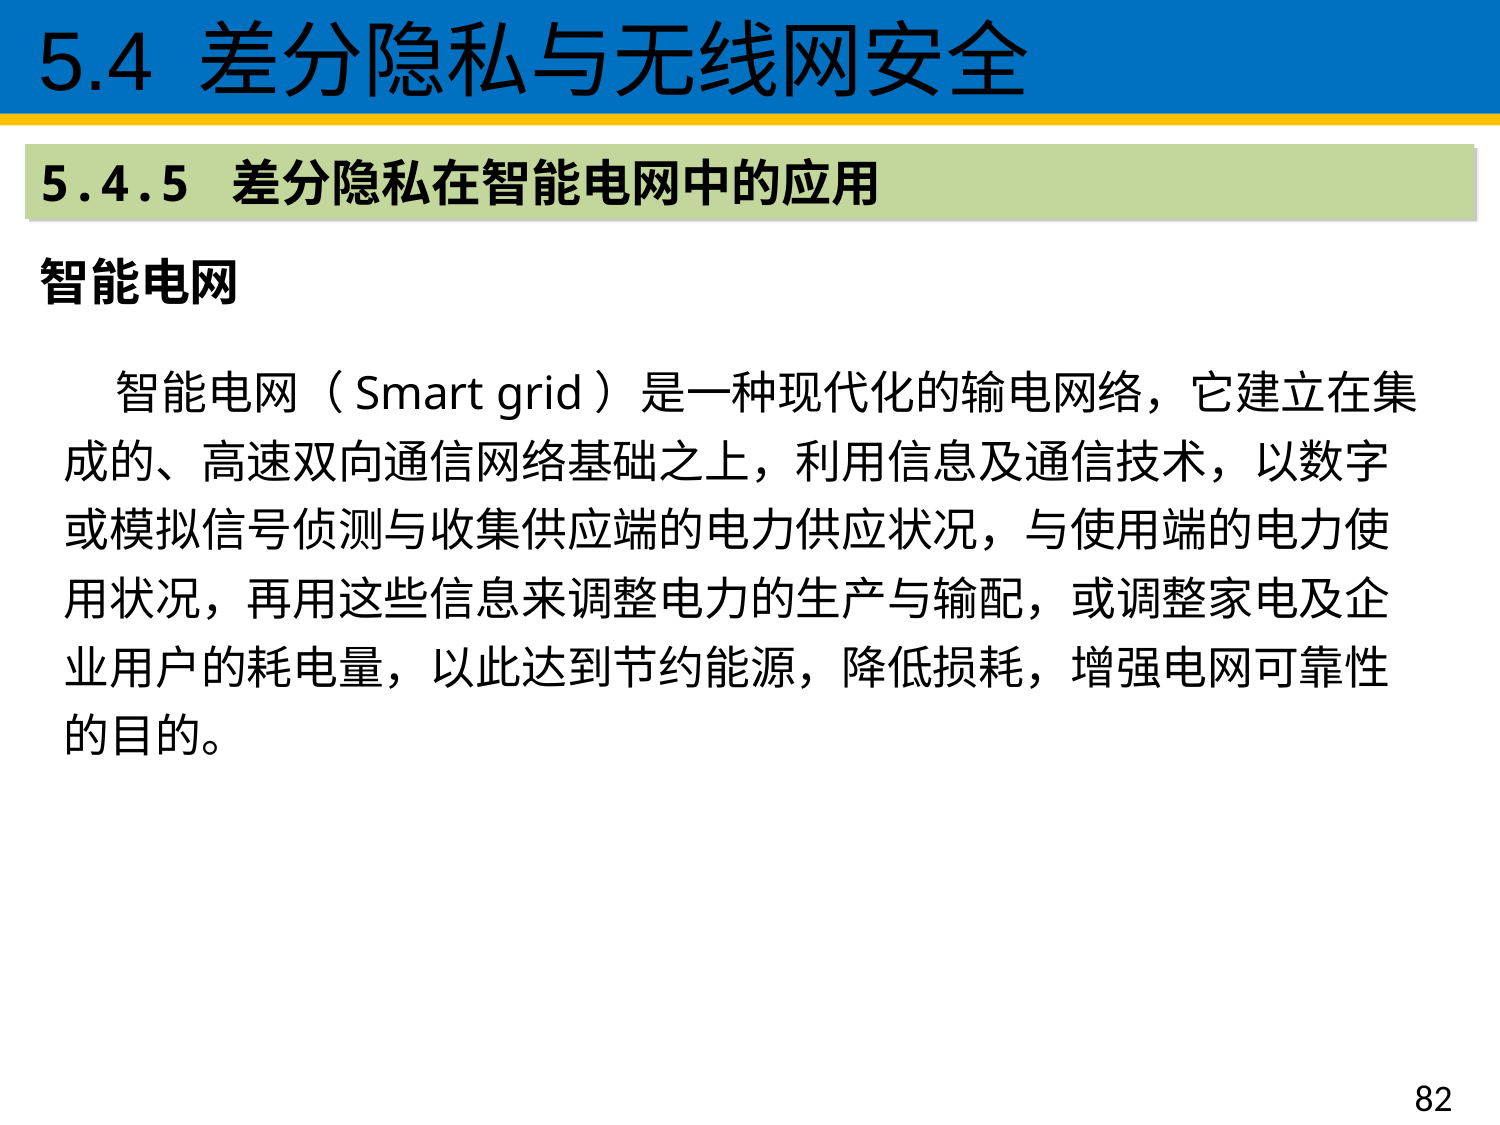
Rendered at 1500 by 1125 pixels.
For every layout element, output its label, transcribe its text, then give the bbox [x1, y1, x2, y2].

title 5.4 差分隐私与无线网安全 [0, 0, 1500, 114]
text_box 82 [1399, 1066, 1499, 1125]
text_box 5.4.5 差分隐私在智能电网中的应用 [25, 144, 1475, 219]
text_box 智能电网 [25, 243, 1500, 319]
text_box 智能电网（Smart grid）是一种现代化的输电网络，它建立在集成的、高速双向通信网络基础之上，利用信息及通信技术，以数字或模拟信号侦测与收集供应端的电力供应状况，与使用端的电力使用状况，再用这些信息来调整电力的生产与输配，或调整家电及企业用户的耗电量，以此达到节约能源，降低损耗，增强电网可靠性的目的。 [49, 342, 1445, 770]
